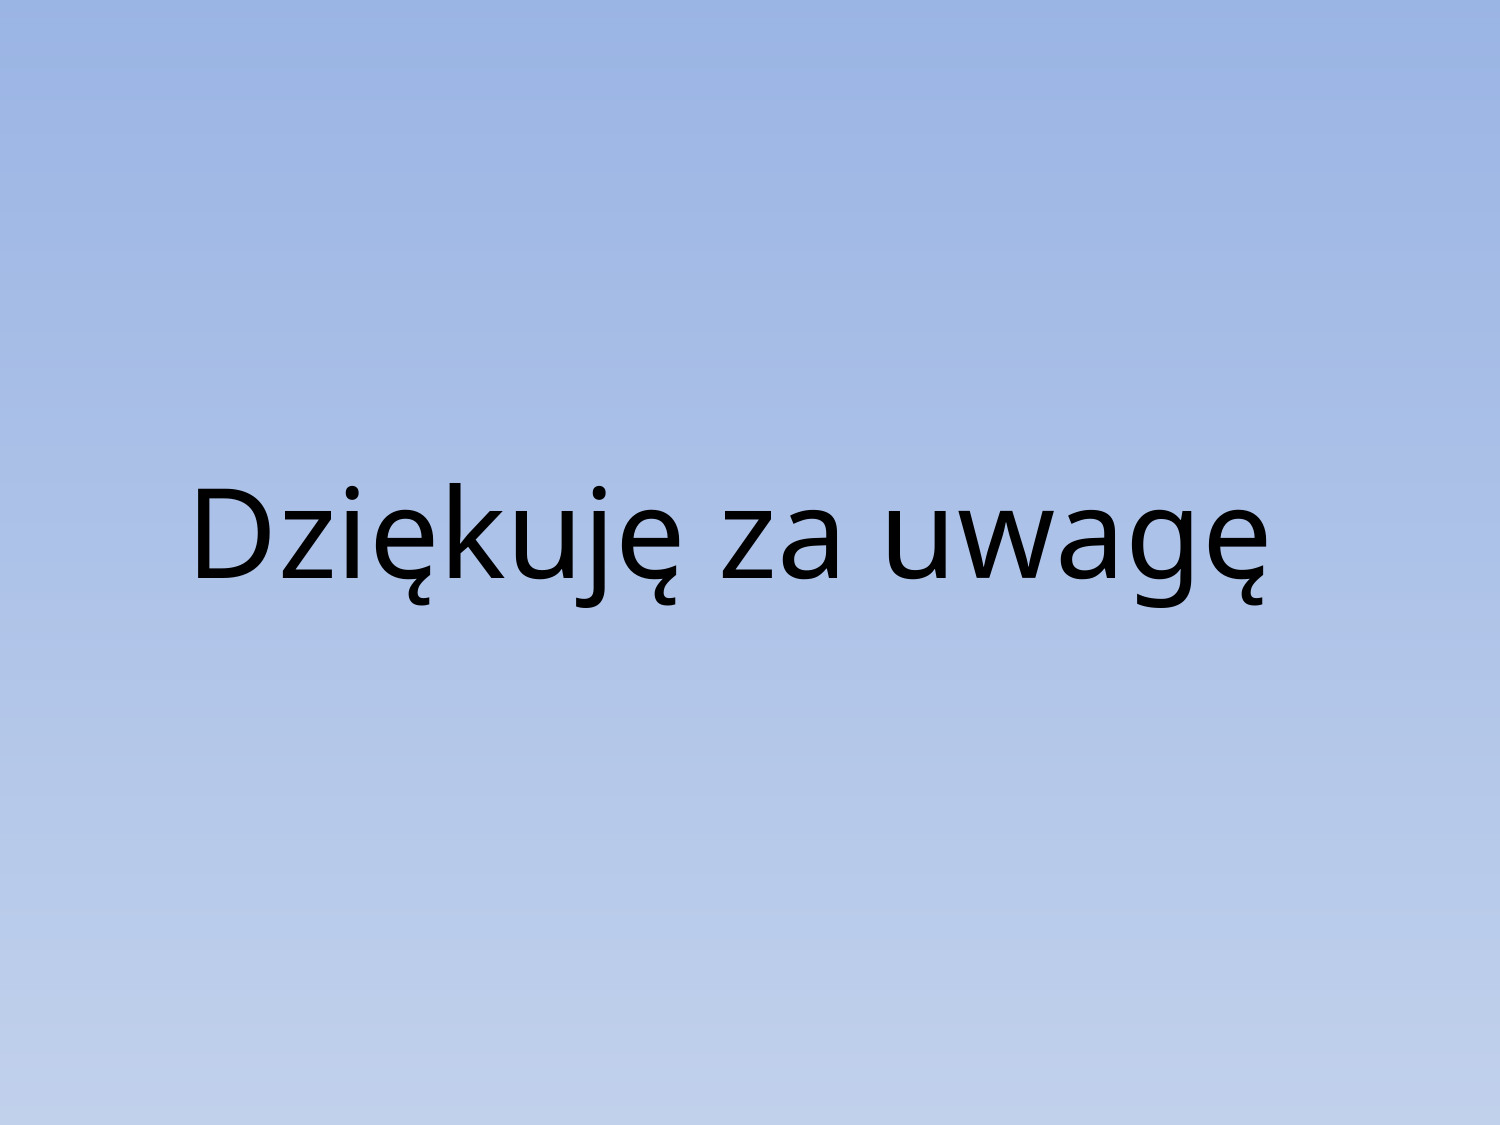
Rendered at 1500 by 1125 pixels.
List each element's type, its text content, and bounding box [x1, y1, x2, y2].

text_box Dziękuję za uwagę [172, 446, 1317, 611]
